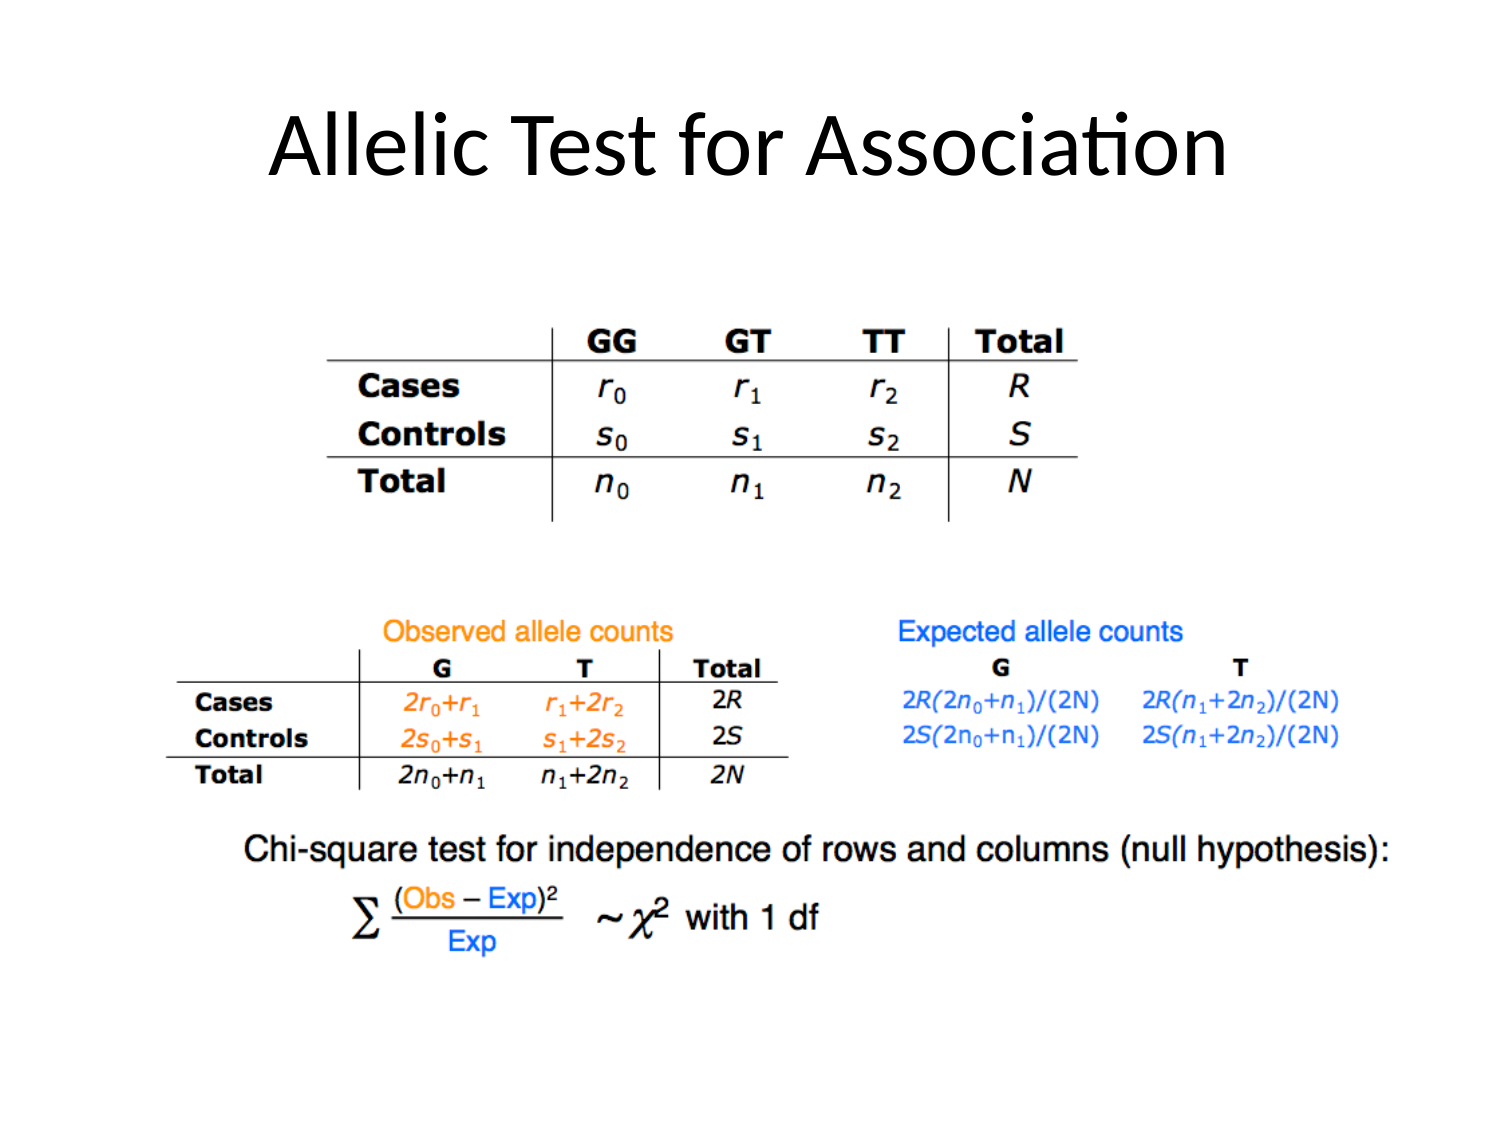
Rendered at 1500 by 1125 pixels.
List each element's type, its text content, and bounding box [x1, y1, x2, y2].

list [74, 262, 1426, 1006]
title Allelic Test for Association [75, 45, 1425, 233]
